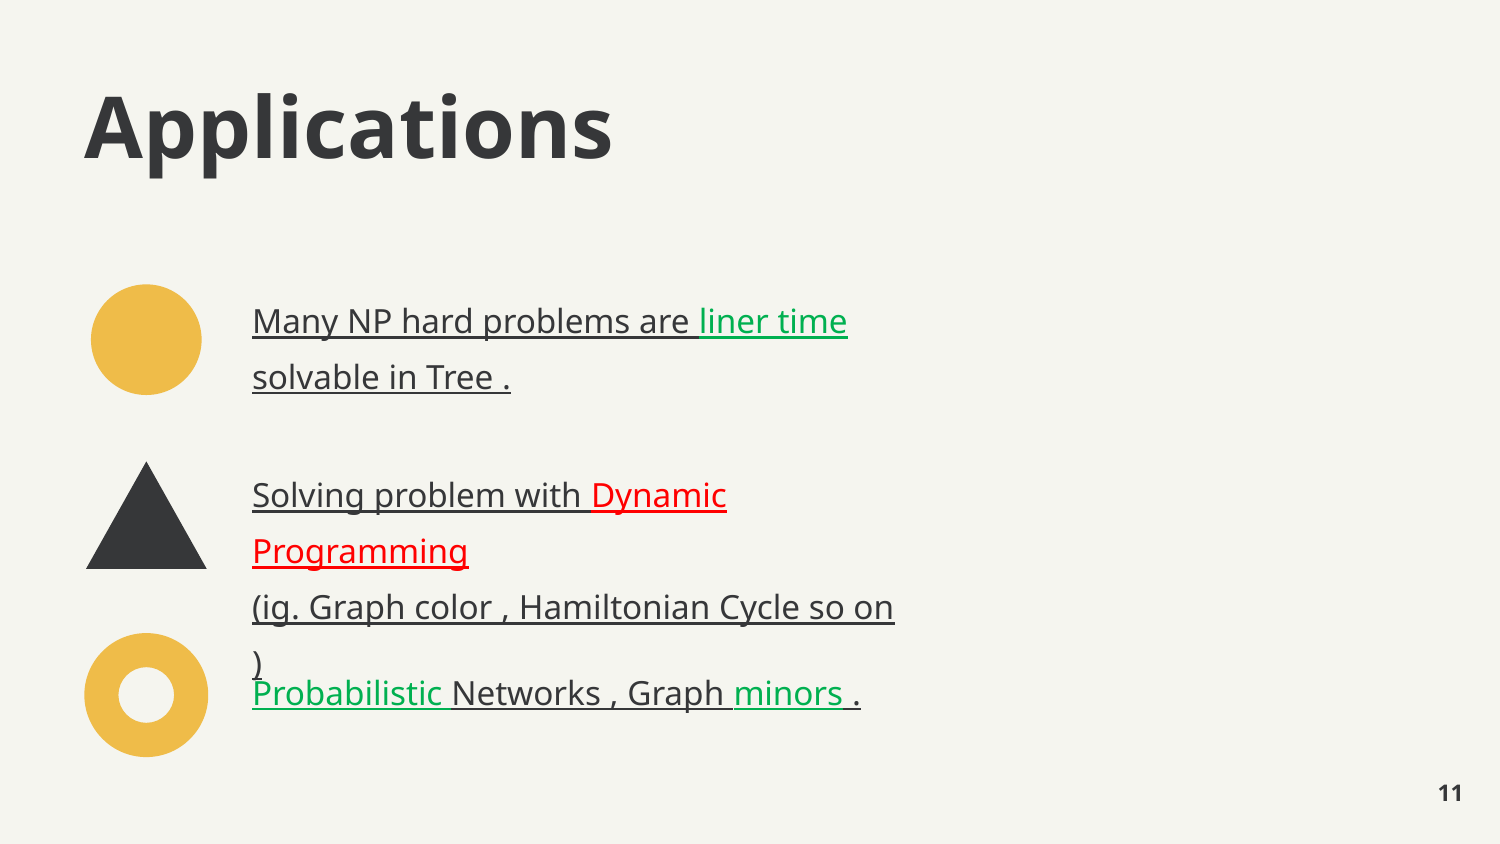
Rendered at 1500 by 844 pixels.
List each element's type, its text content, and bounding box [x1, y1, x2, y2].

text_box [84, 633, 209, 758]
slide_number 11 [1374, 779, 1464, 809]
text_box Solving problem with Dynamic Programming (ig. Graph color , Hamiltonian Cycle so on ) [252, 458, 896, 656]
text_box [86, 461, 207, 569]
text_box Many NP hard problems are liner time solvable in Tree . [252, 284, 896, 397]
title Applications [84, 84, 1148, 203]
text_box [90, 284, 202, 396]
text_box Probabilistic Networks , Graph minors . [252, 656, 896, 713]
